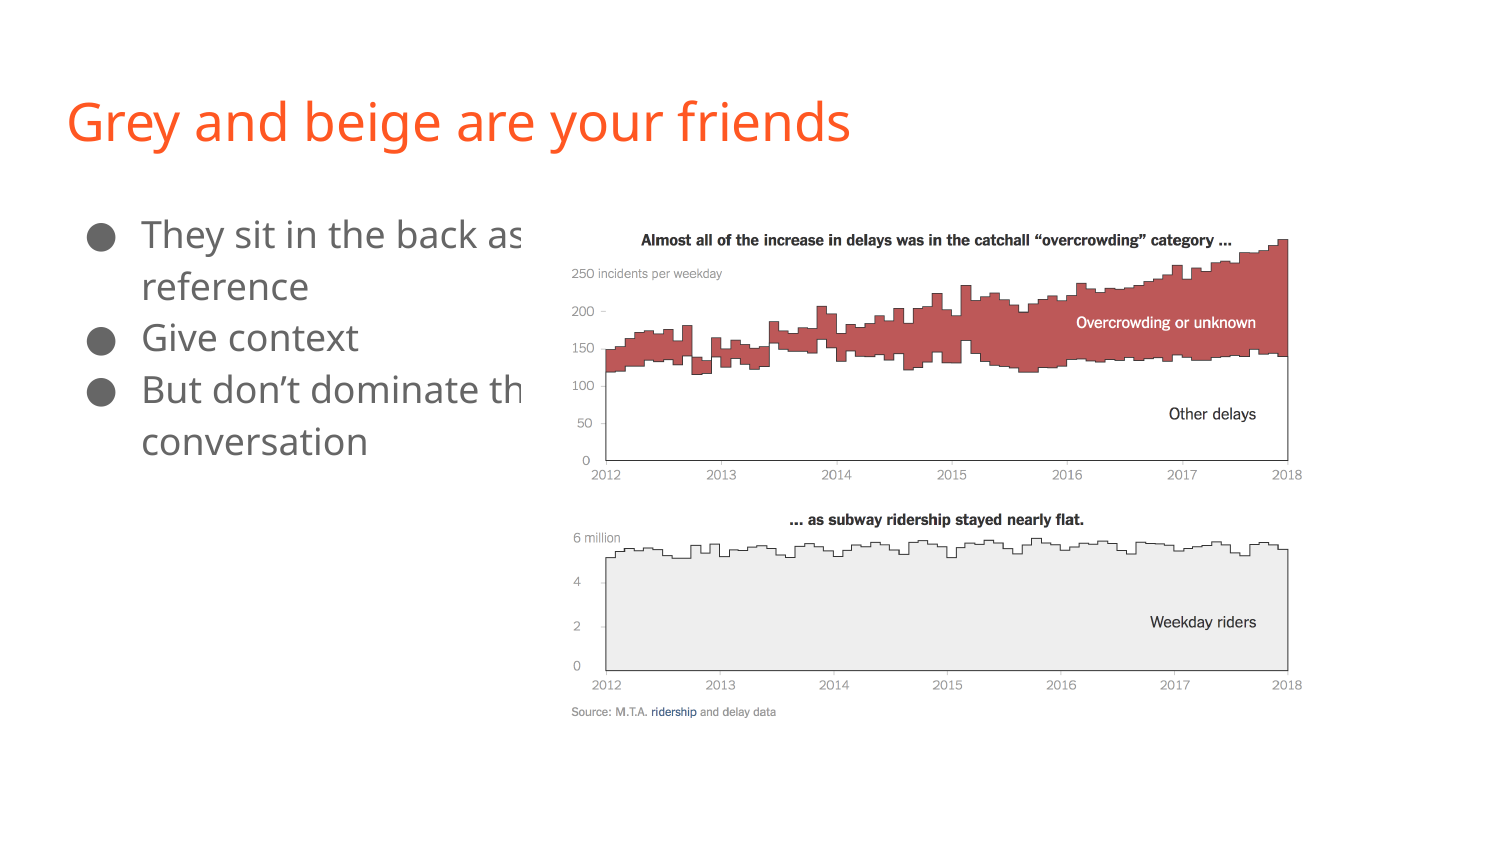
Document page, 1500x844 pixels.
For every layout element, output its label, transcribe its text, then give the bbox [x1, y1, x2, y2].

title Grey and beige are your friends [51, 72, 1449, 167]
list They sit in the back as reference Give context But don’t dominate the conversation [51, 189, 575, 750]
picture [521, 216, 1417, 733]
